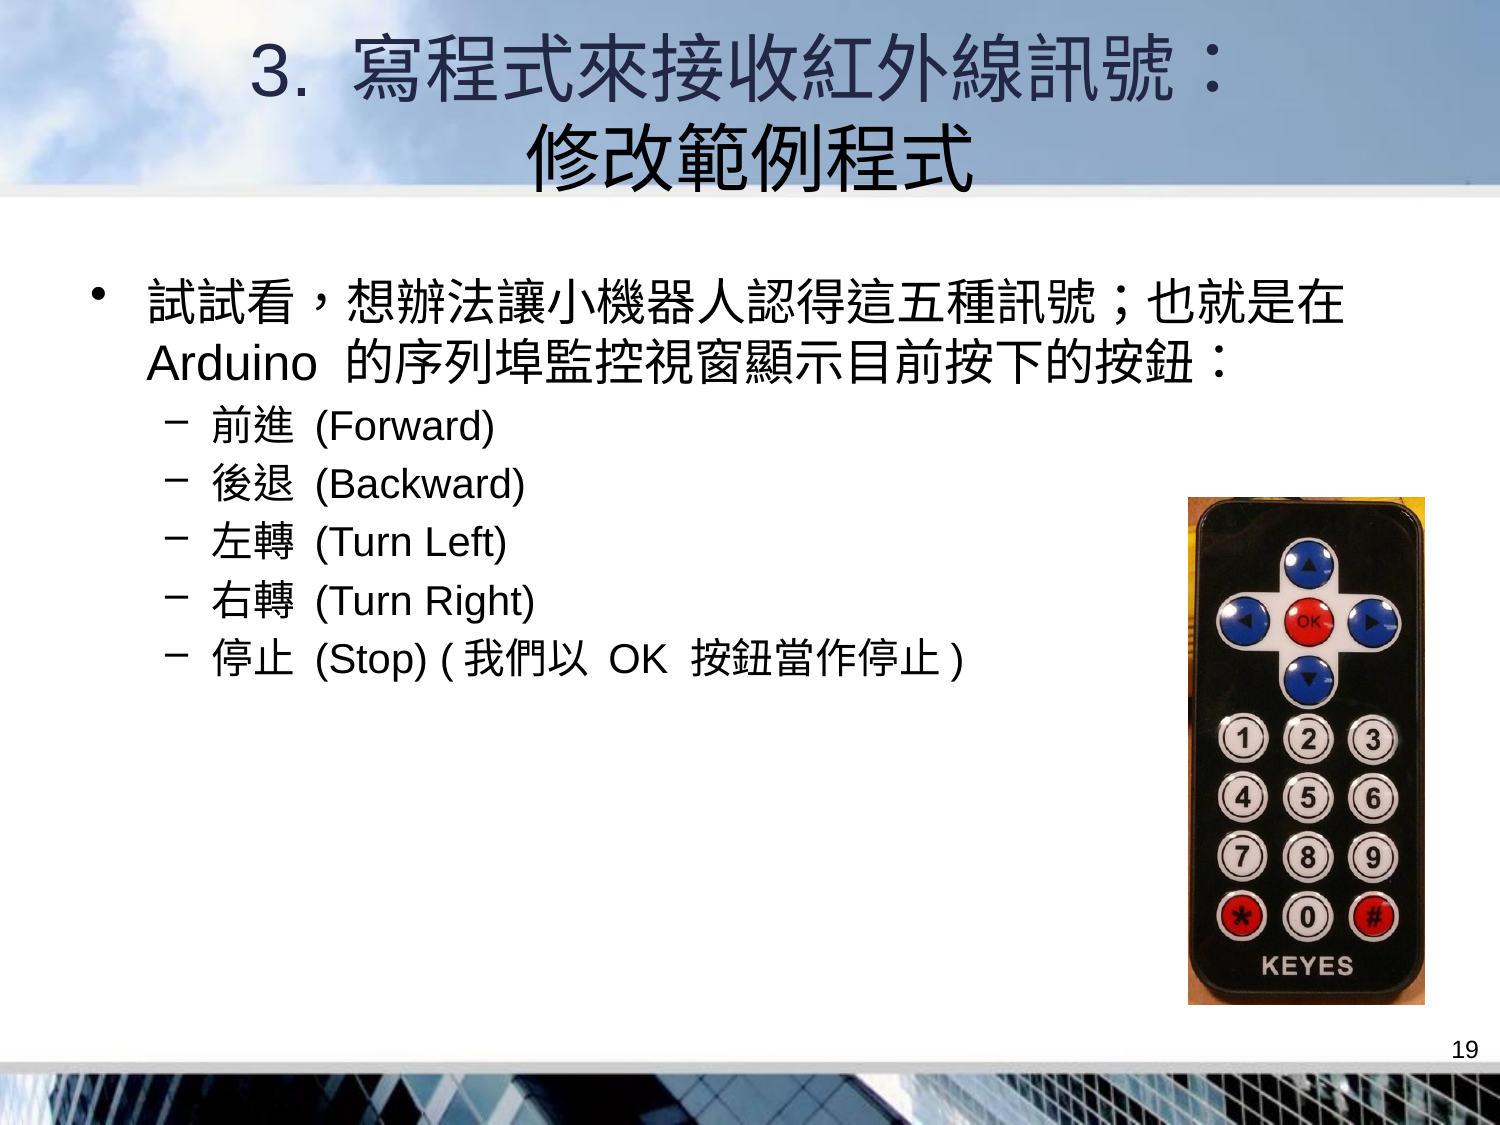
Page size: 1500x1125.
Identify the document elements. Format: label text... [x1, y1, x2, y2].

slide_number 19 [1144, 1025, 1495, 1103]
title 3. 寫程式來接收紅外線訊號： 修改範例程式 [75, 30, 1425, 192]
list 試試看，想辦法讓小機器人認得這五種訊號；也就是在 Arduino 的序列埠監控視窗顯示目前按下的按鈕： 前進 (Forward) 後退 (Backward) 左轉 (Turn Left) 右轉 (Turn Right) 停止 (Stop) (我們以 OK 按鈕當作停止) [75, 262, 1425, 1005]
picture [0, 0, 1500, 1125]
